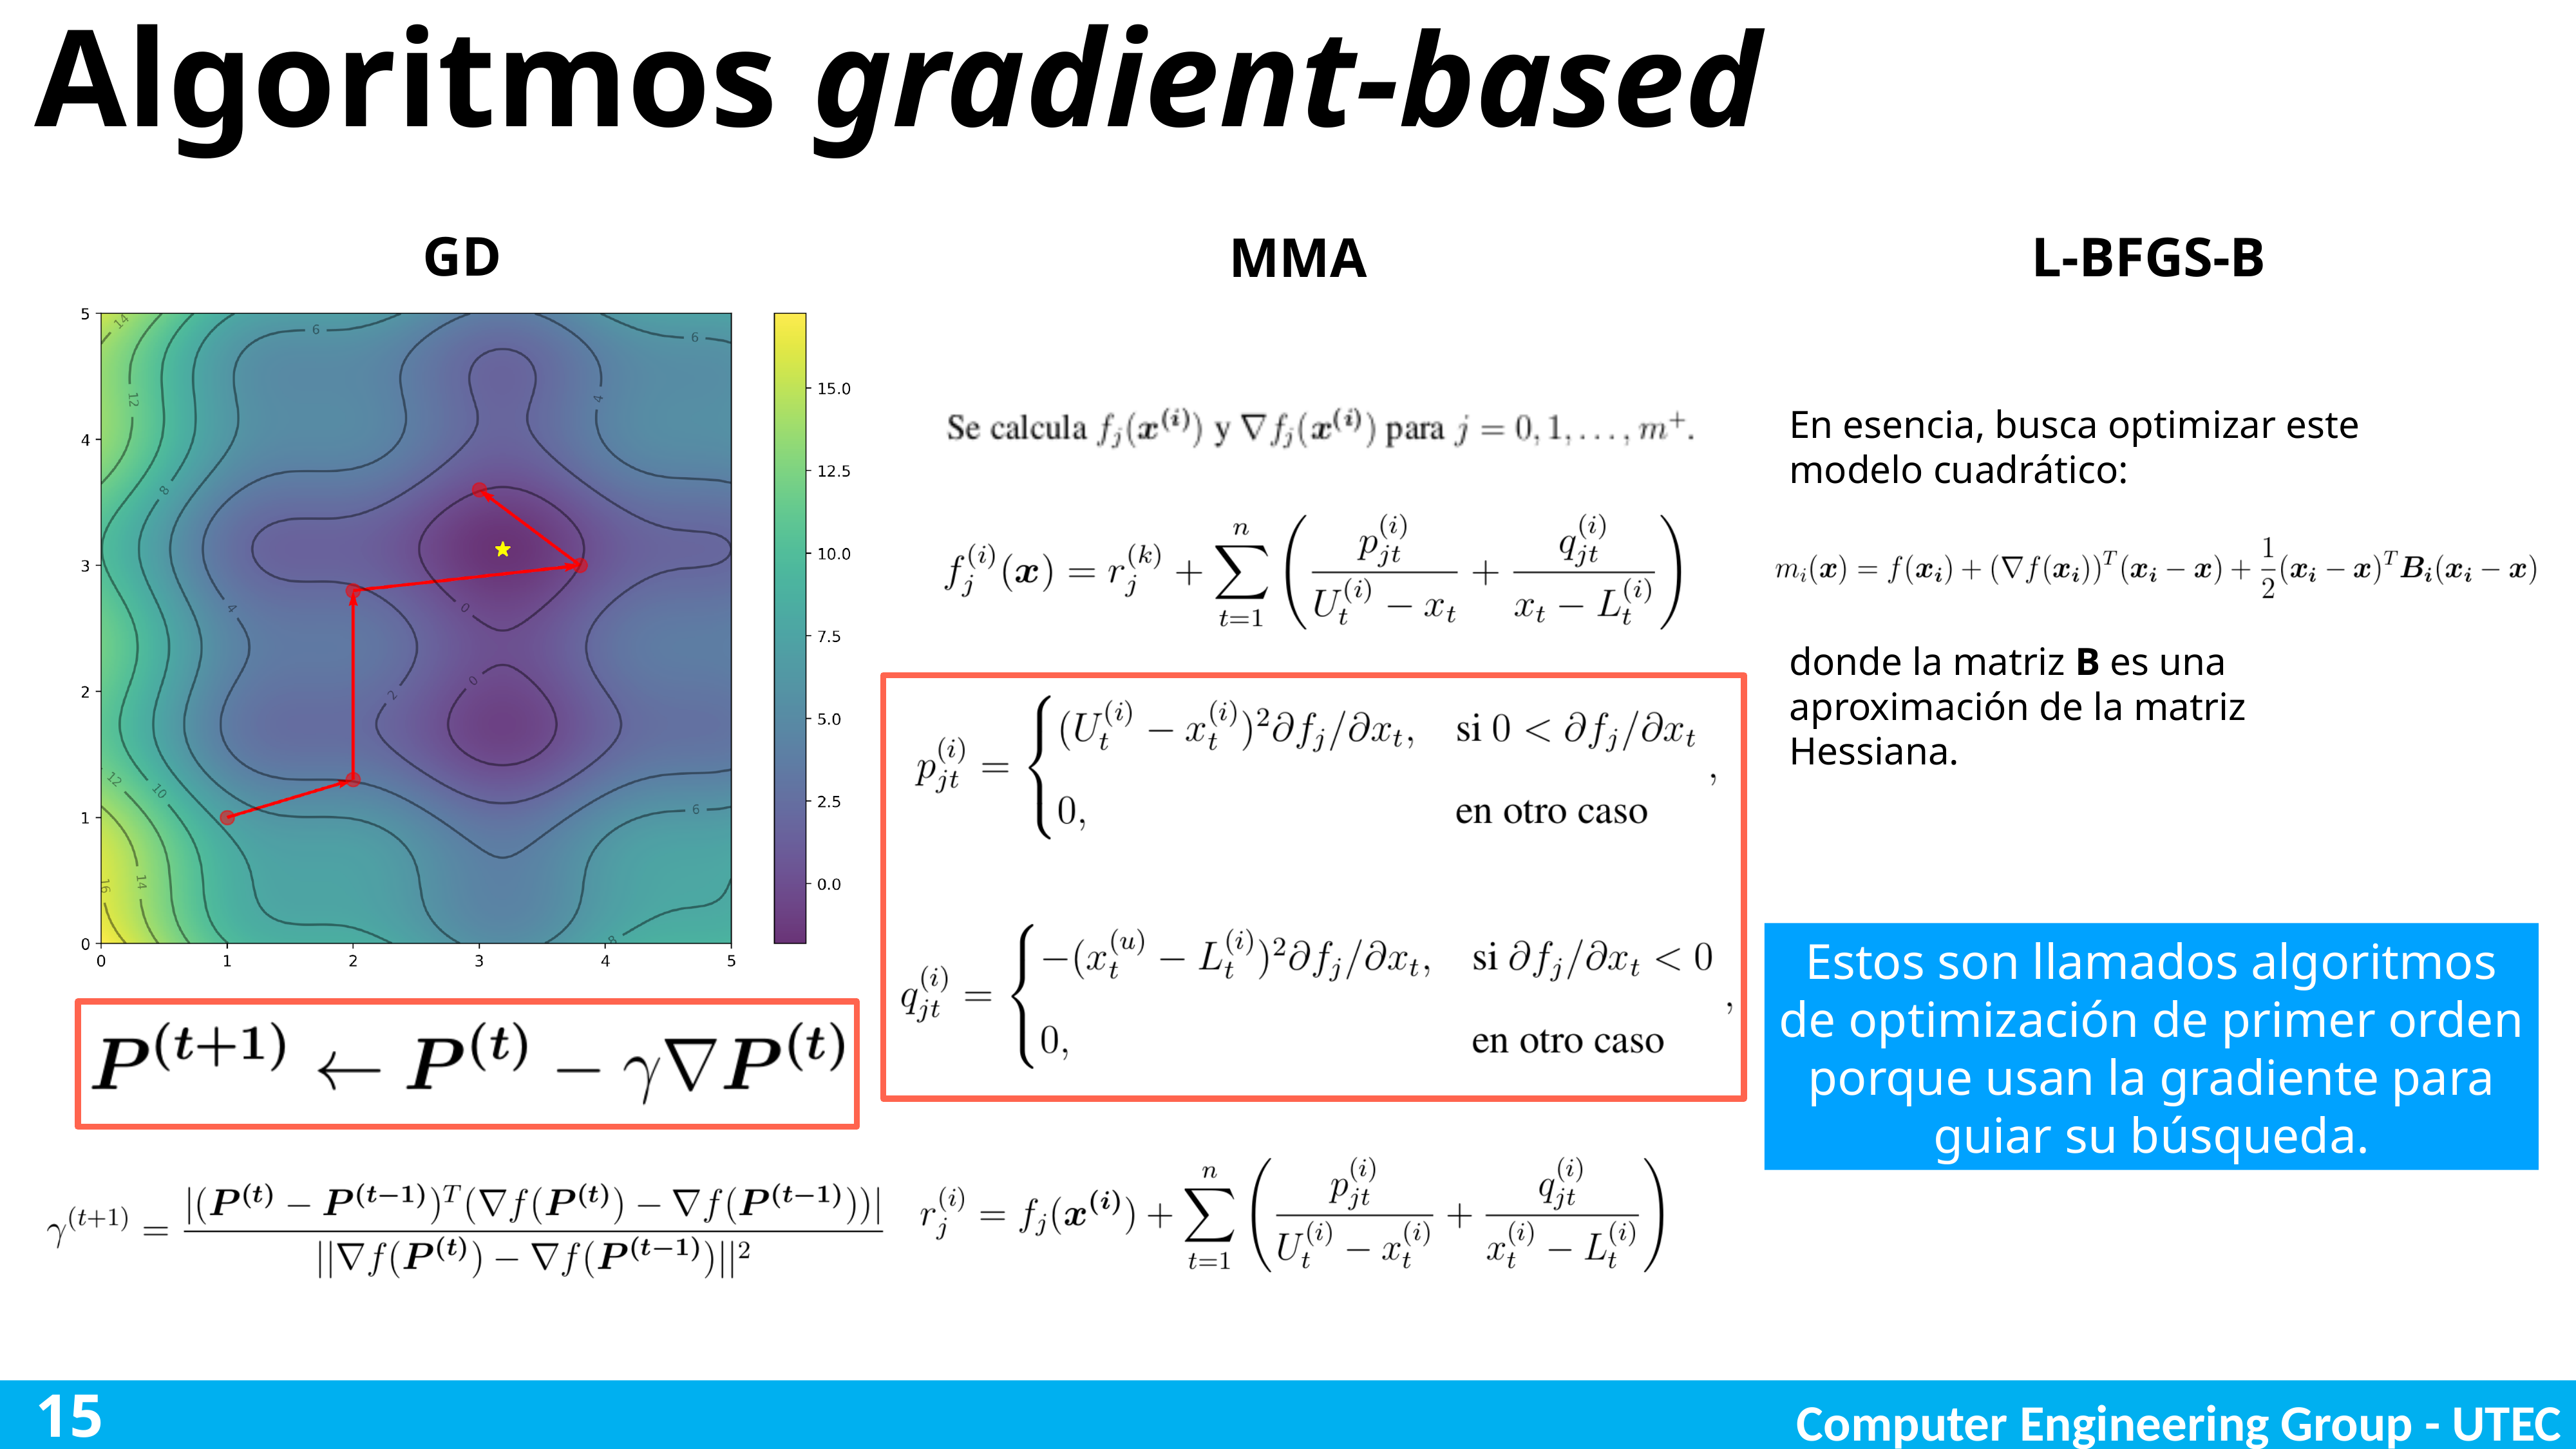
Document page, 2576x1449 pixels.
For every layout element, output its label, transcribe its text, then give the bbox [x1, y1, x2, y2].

picture [41, 1171, 888, 1292]
text_box donde la matriz B es una aproximación de la matriz Hessiana. [1781, 630, 2379, 781]
picture [907, 1142, 1681, 1316]
text_box Estos son llamados algoritmos de optimización de primer orden porque usan la gradiente para guiar su búsqueda. [1764, 923, 2539, 1170]
title Algoritmos gradient-based [26, 0, 1893, 191]
picture [940, 497, 1692, 650]
text_box En esencia, busca optimizar este modelo cuadrático: [1781, 393, 2379, 498]
slide_number 15 [26, 1370, 113, 1449]
picture [886, 677, 1741, 1096]
picture [937, 387, 1710, 468]
text_box GD [415, 214, 553, 294]
picture [1766, 527, 2540, 614]
text_box L-BFGS-B [2024, 215, 2320, 295]
text_box MMA [1221, 216, 1402, 296]
picture [80, 1004, 854, 1124]
picture [68, 296, 862, 980]
